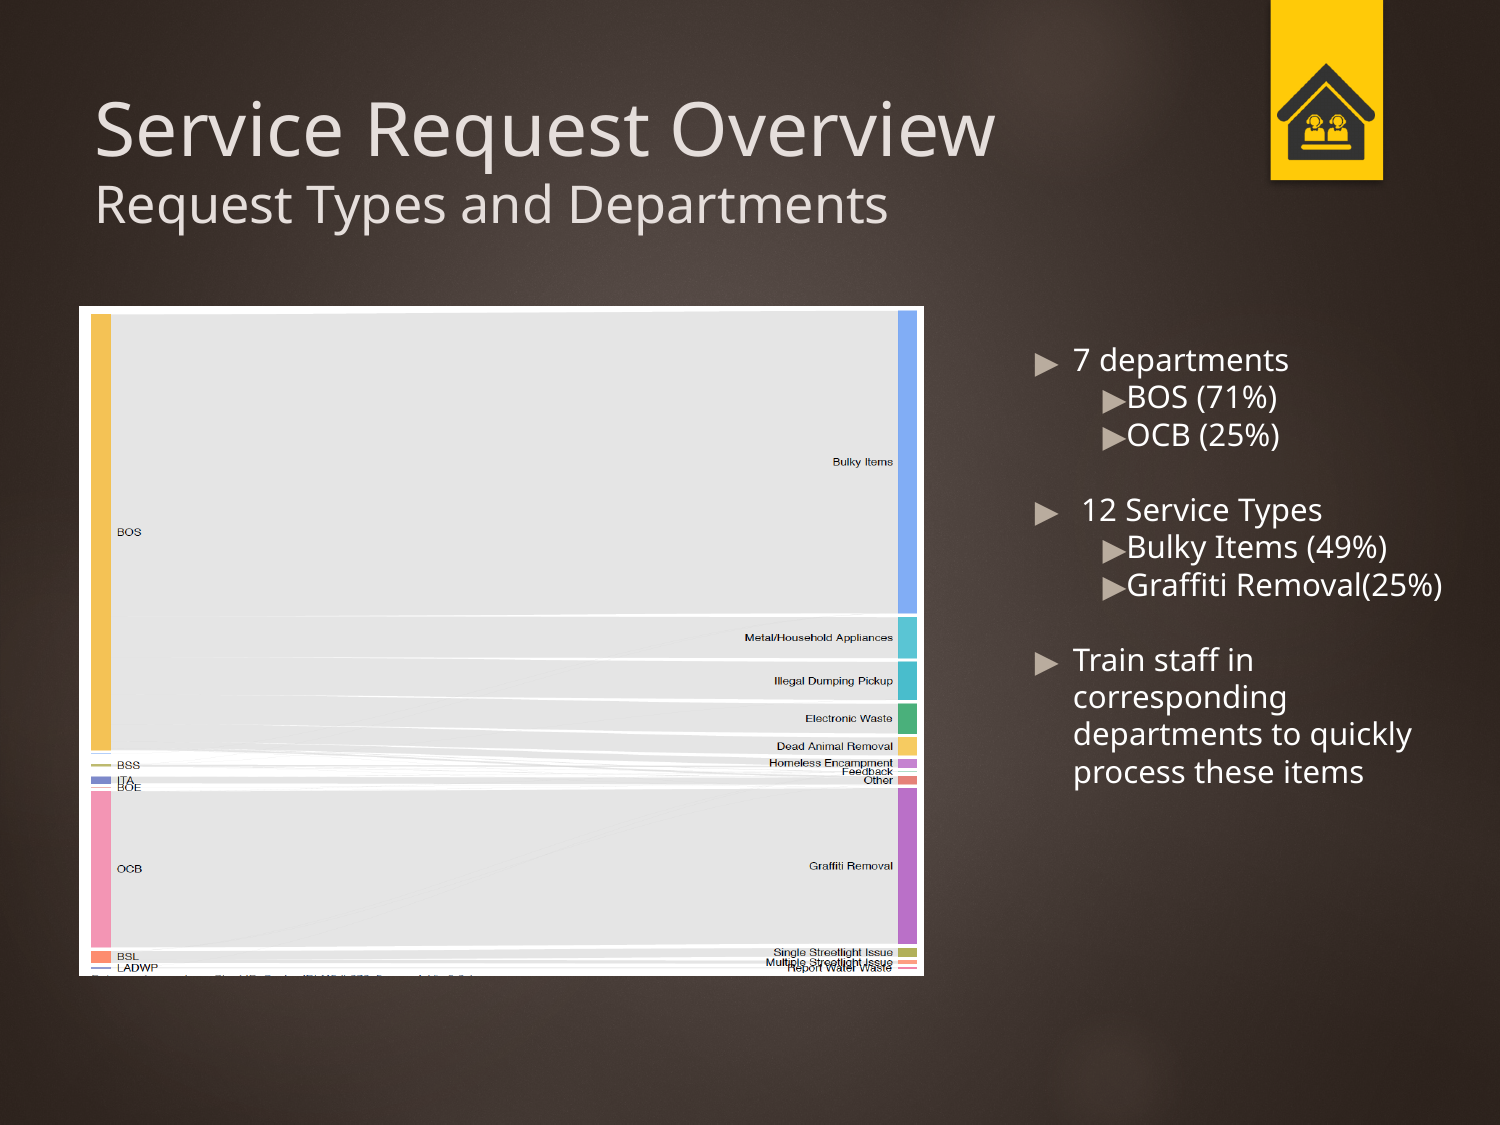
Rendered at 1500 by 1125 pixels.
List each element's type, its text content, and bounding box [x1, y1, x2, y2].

list 7 departments BOS (71%) OCB (25%) 12 Service Types Bulky Items (49%) Graffiti Removal(25%) Train staff in corresponding departments to quickly process these items [982, 332, 1475, 975]
picture [0, 0, 1500, 1125]
picture [1277, 62, 1375, 161]
title Service Request Overview Request Types and Departments [79, 74, 1237, 304]
